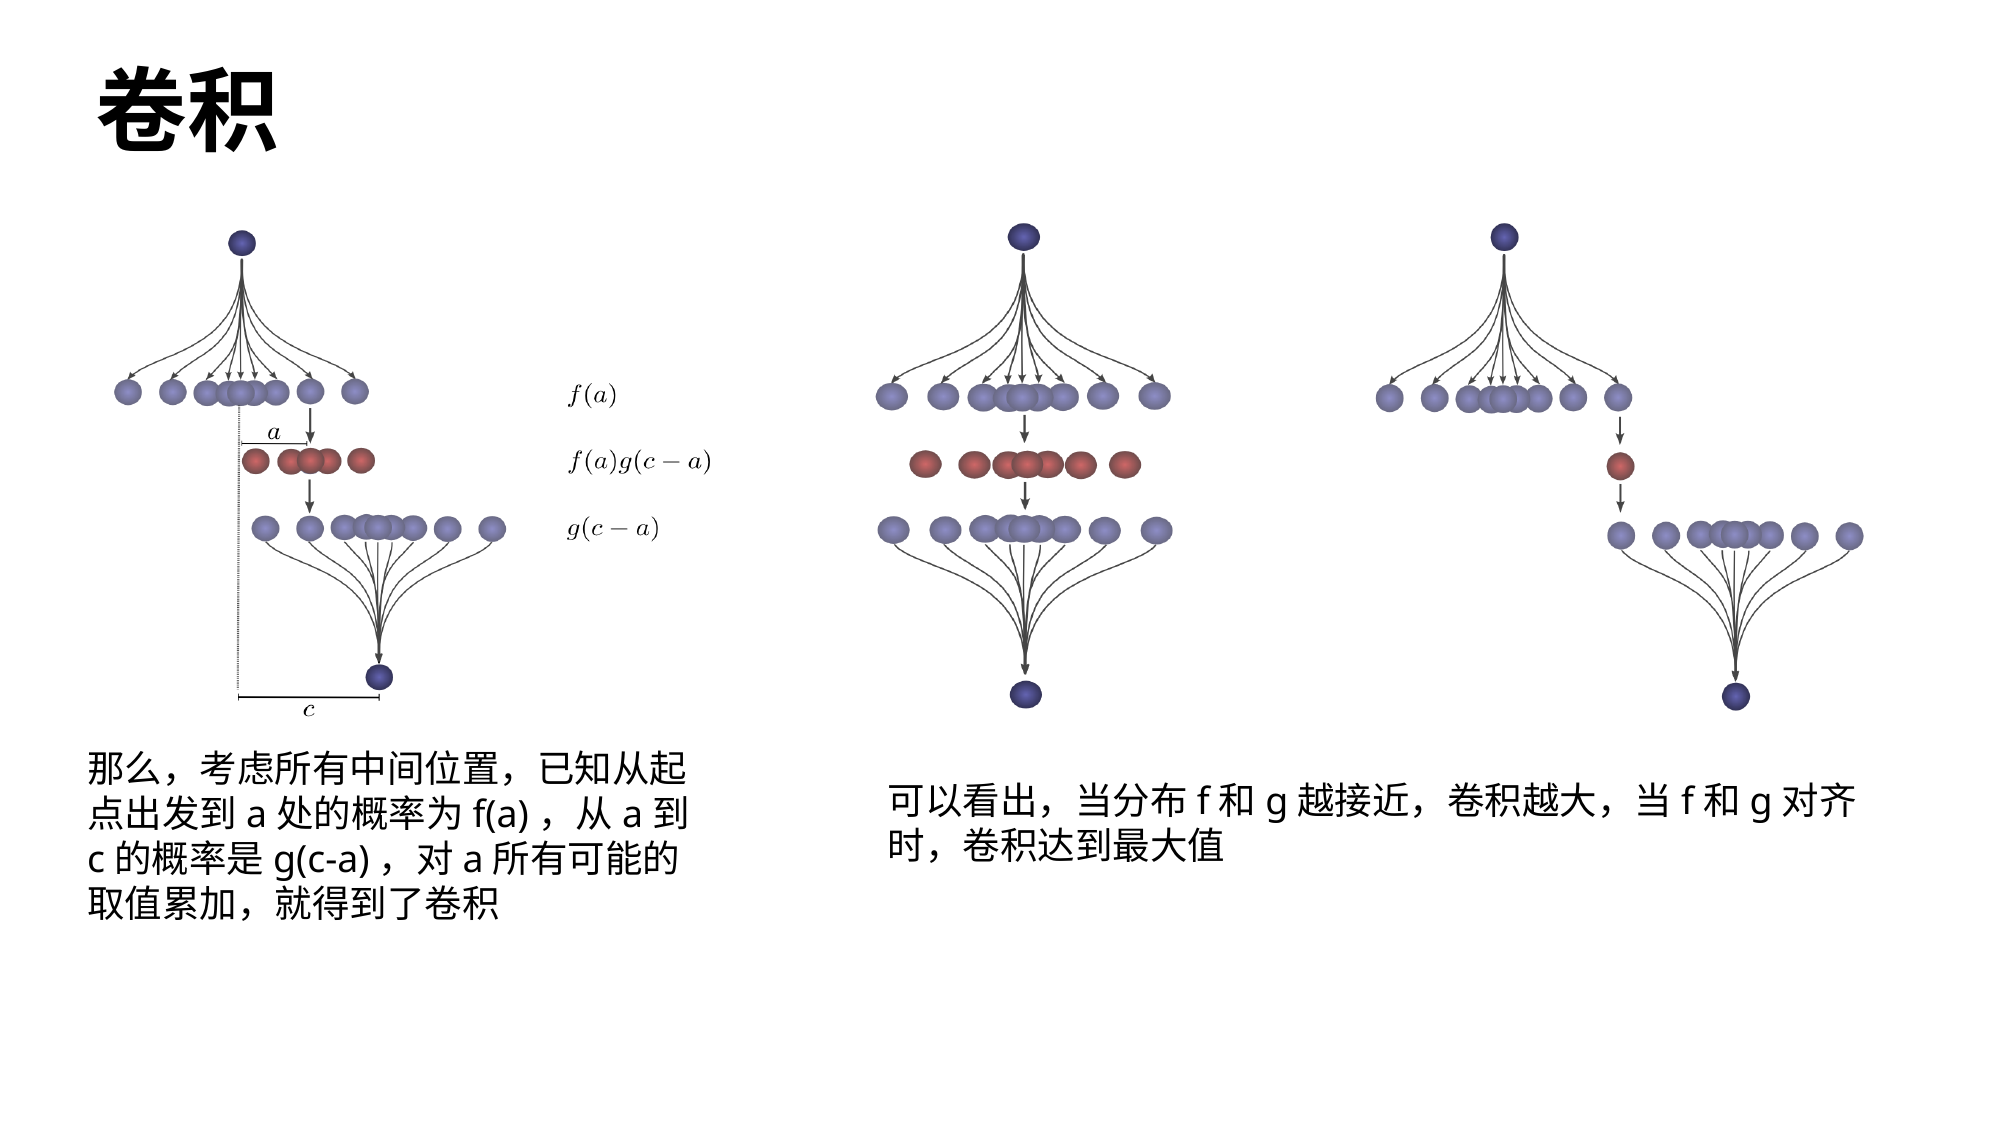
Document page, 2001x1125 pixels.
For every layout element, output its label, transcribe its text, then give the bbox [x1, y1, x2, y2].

text_box 可以看出，当分布f和g越接近，卷积越大，当f和g对齐时，卷积达到最大值 [873, 769, 1906, 875]
text_box 那么，考虑所有中间位置，已知从起点出发到a处的概率为f(a)，从a到c的概率是g(c-a)，对a所有可能的取值累加，就得到了卷积 [72, 738, 726, 933]
picture [64, 197, 1936, 719]
title 卷积 [80, 36, 1806, 193]
